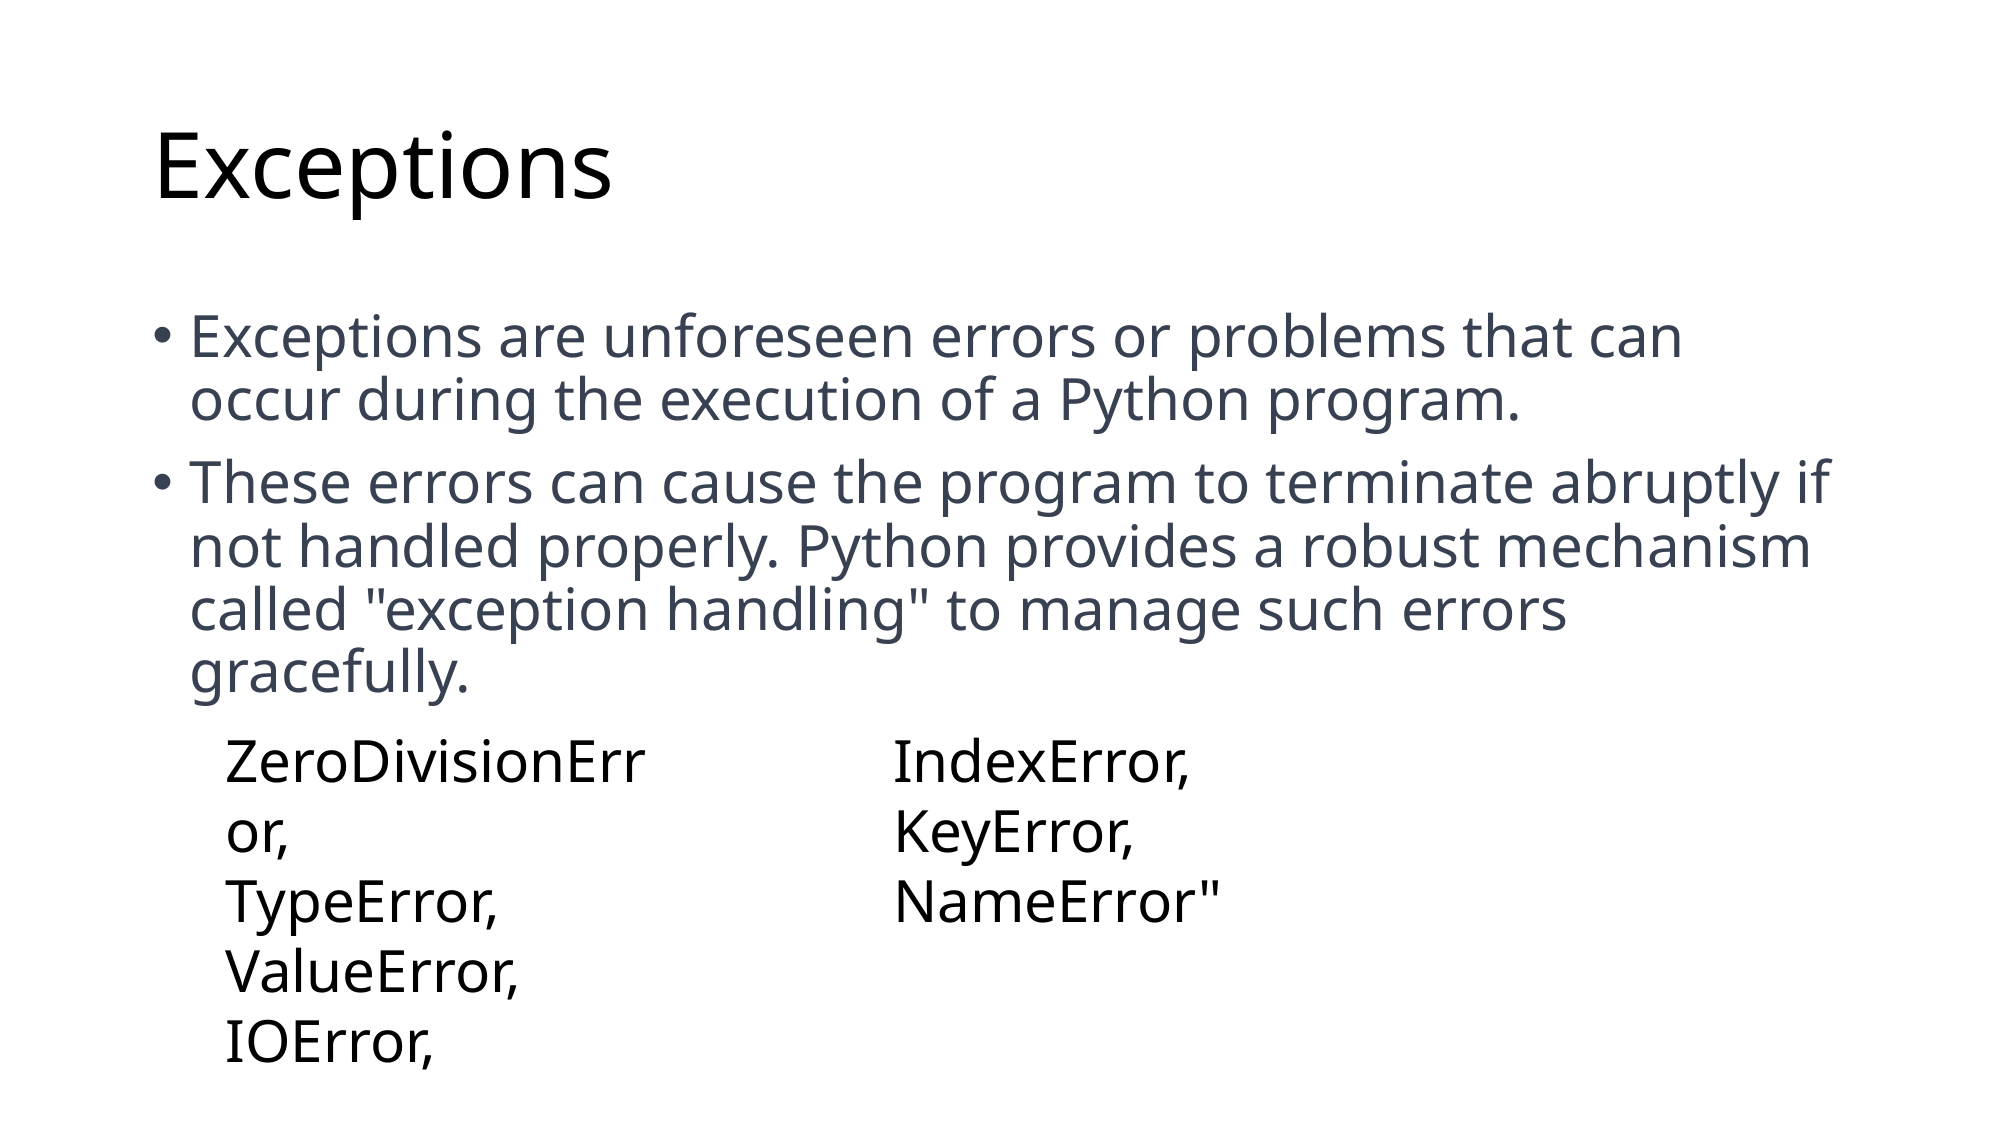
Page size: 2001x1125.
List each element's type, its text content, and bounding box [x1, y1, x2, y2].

list Exceptions are unforeseen errors or problems that can occur during the execution of a Python program. These errors can cause the program to terminate abruptly if not handled properly. Python provides a robust mechanism called "exception handling" to manage such errors gracefully. [137, 299, 1863, 1014]
title Exceptions [137, 59, 1863, 278]
text_box IndexError, KeyError, NameError" [878, 716, 1295, 942]
text_box ZeroDivisionError, TypeError, ValueError, IOError, [210, 716, 691, 1082]
